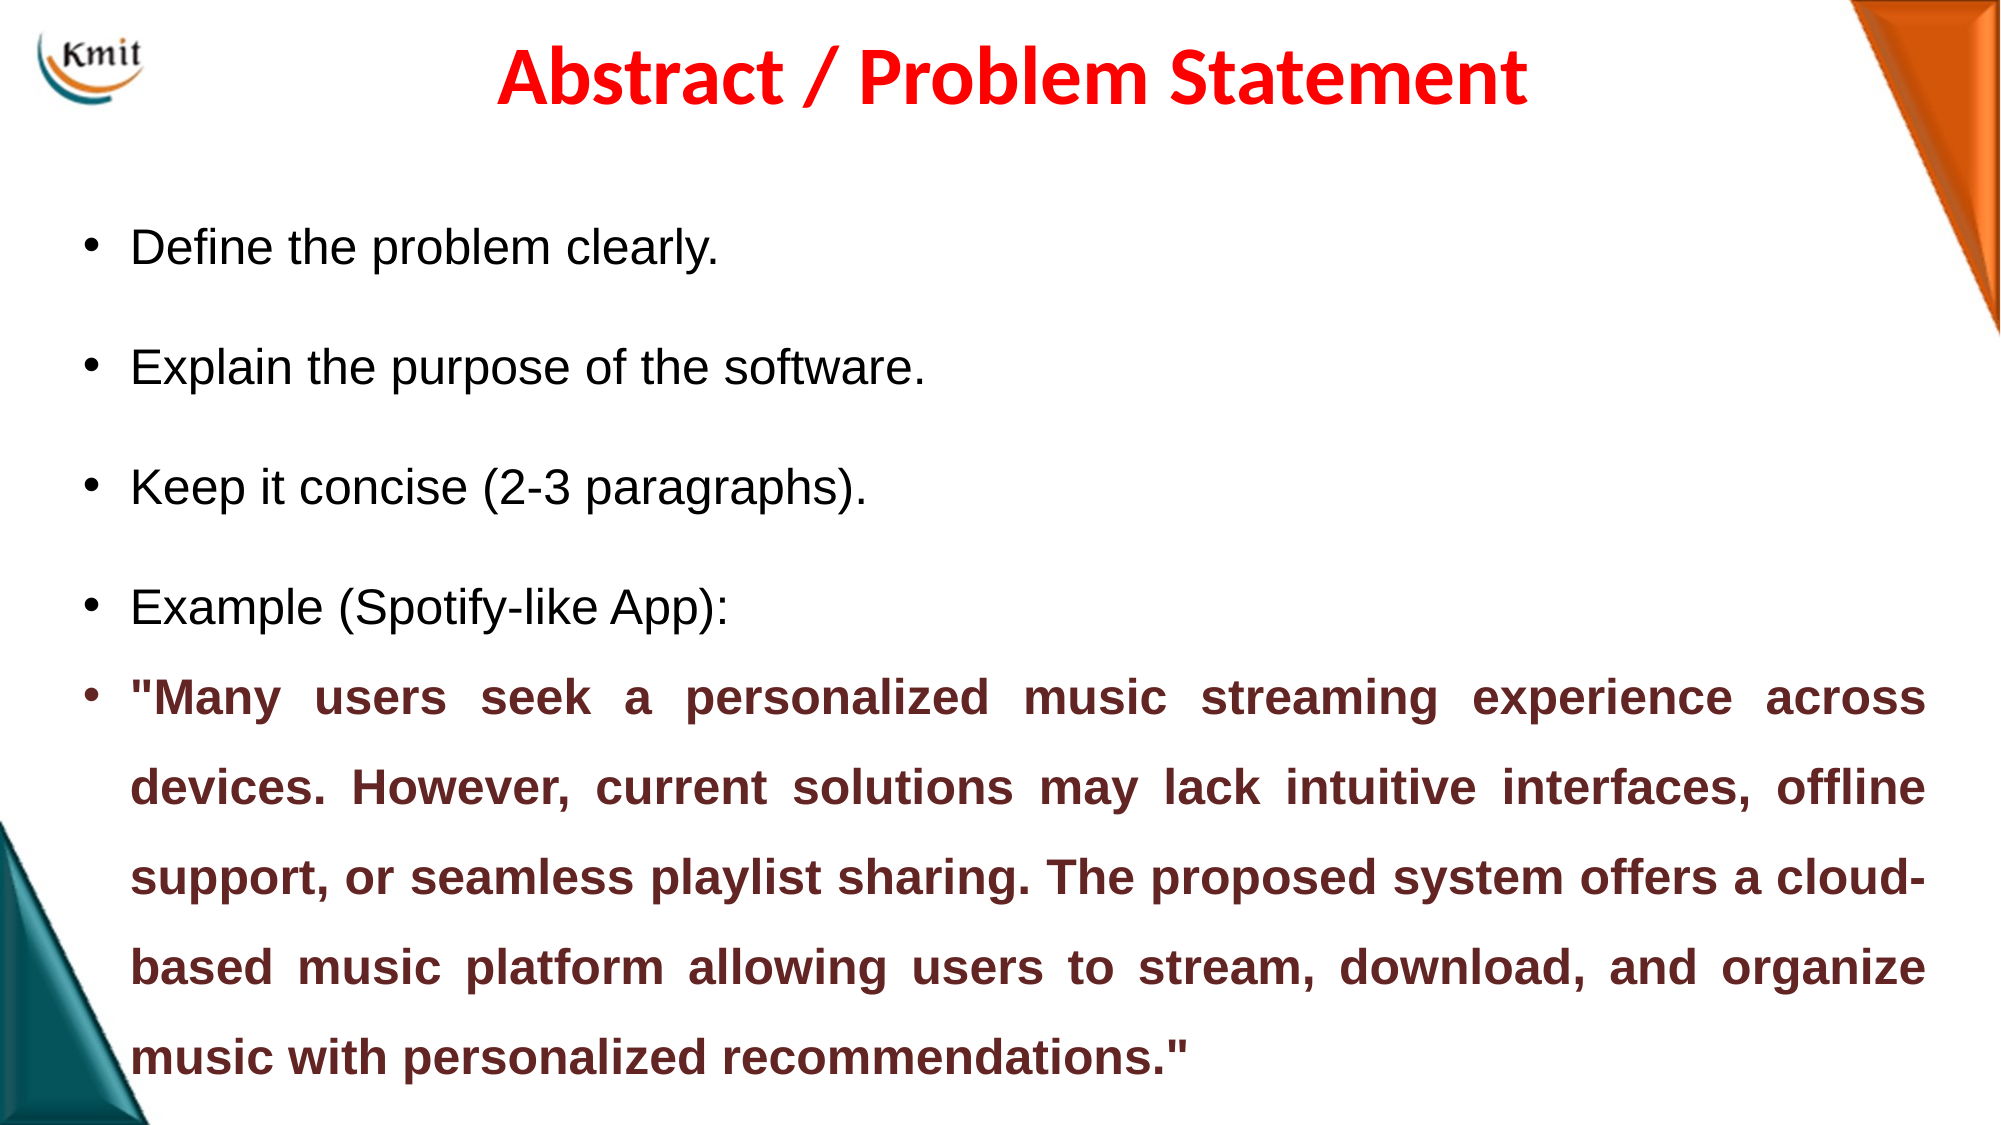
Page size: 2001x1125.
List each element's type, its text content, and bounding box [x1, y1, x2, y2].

text_box Define the problem clearly. Explain the purpose of the software. Keep it concise (2-3 paragraphs). Example (Spotify-like App): "Many users seek a personalized music streaming experience across devices. However, current solutions may lack intuitive interfaces, offline support, or seamless playlist sharing. The proposed system offers a cloud-based music platform allowing users to stream, download, and organize music with personalized recommendations." [68, 147, 1943, 1092]
title Abstract / Problem Statement [113, 12, 1914, 131]
picture [0, 0, 2001, 1125]
